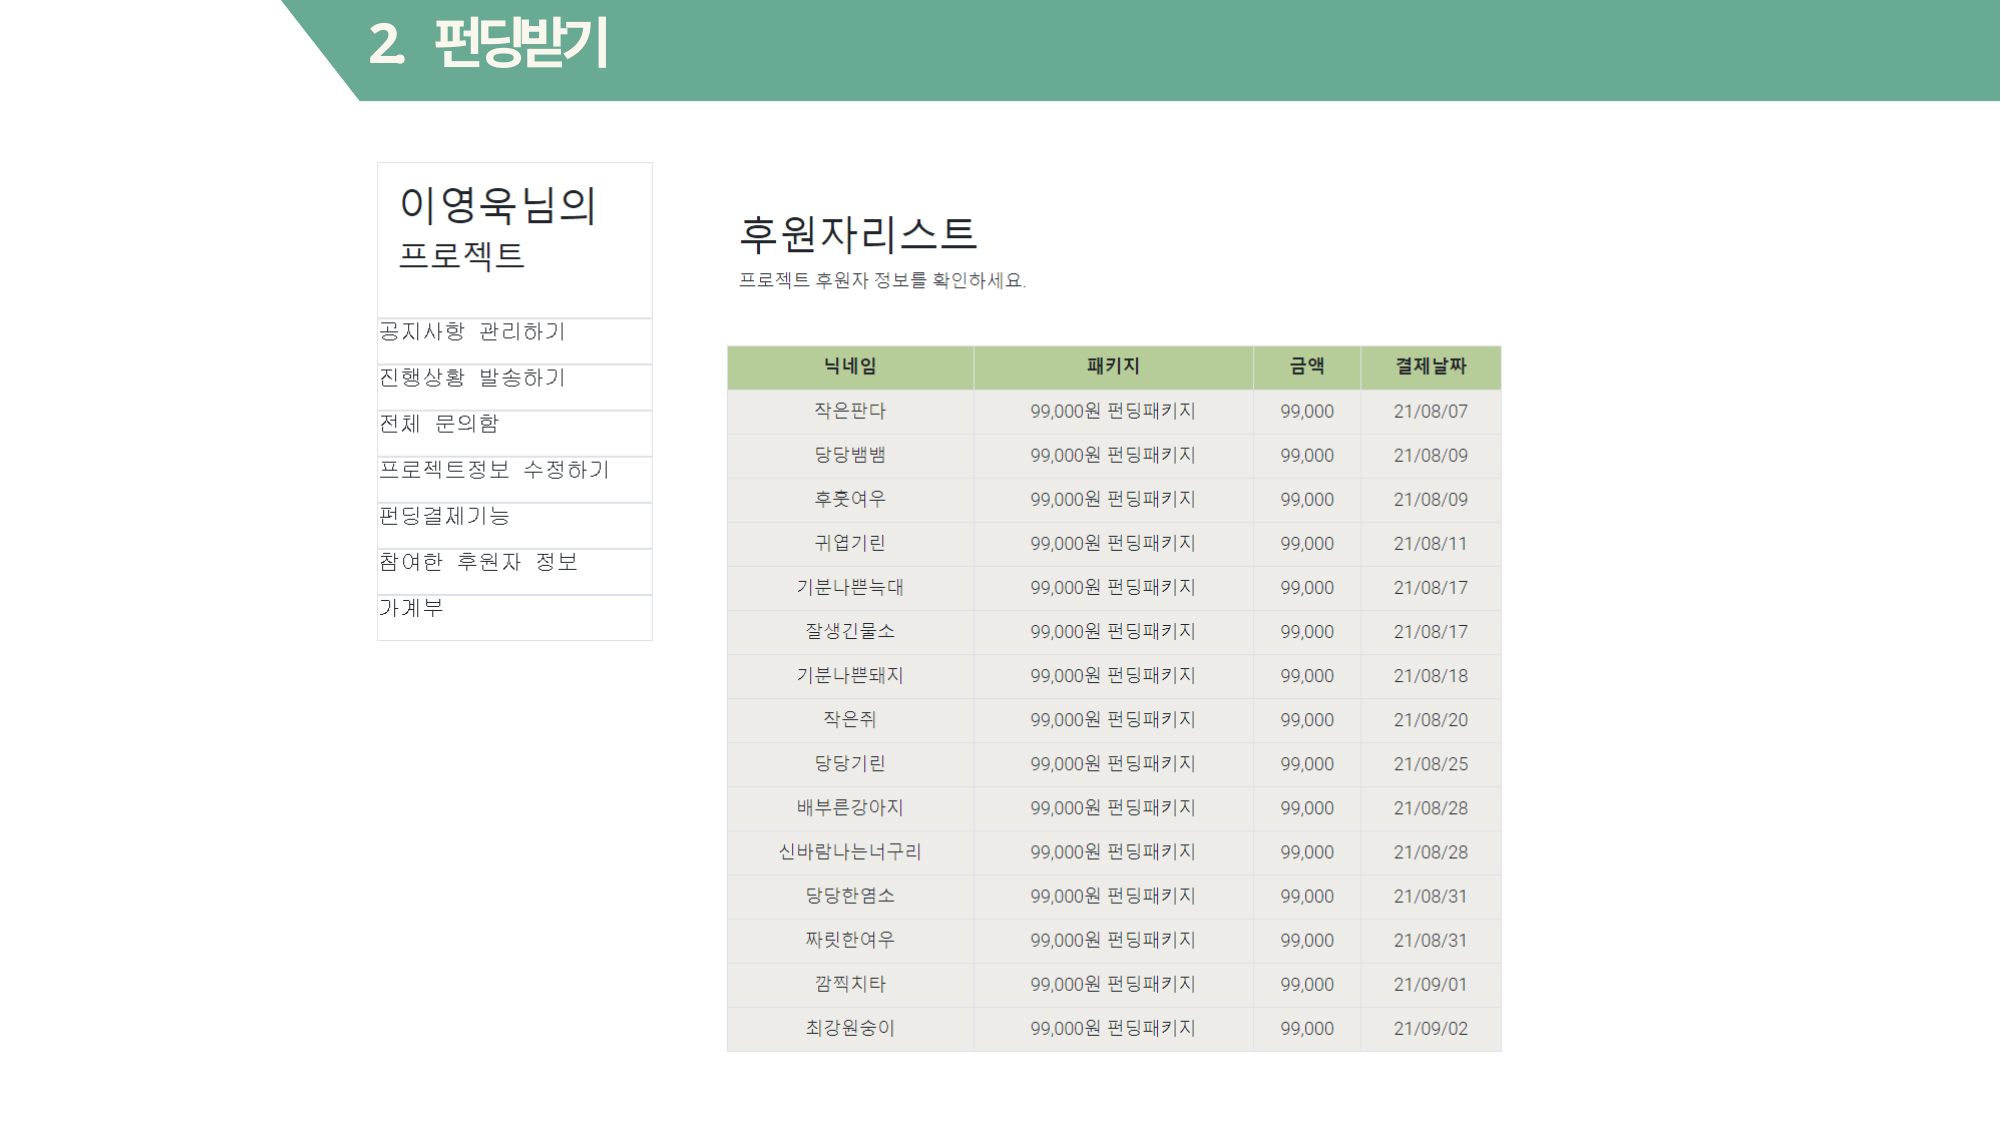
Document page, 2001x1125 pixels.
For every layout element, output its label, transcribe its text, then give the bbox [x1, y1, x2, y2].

text_box 2. 펀딩받기 [354, 1, 1040, 83]
text_box [279, 0, 2000, 103]
picture [321, 124, 1604, 1125]
